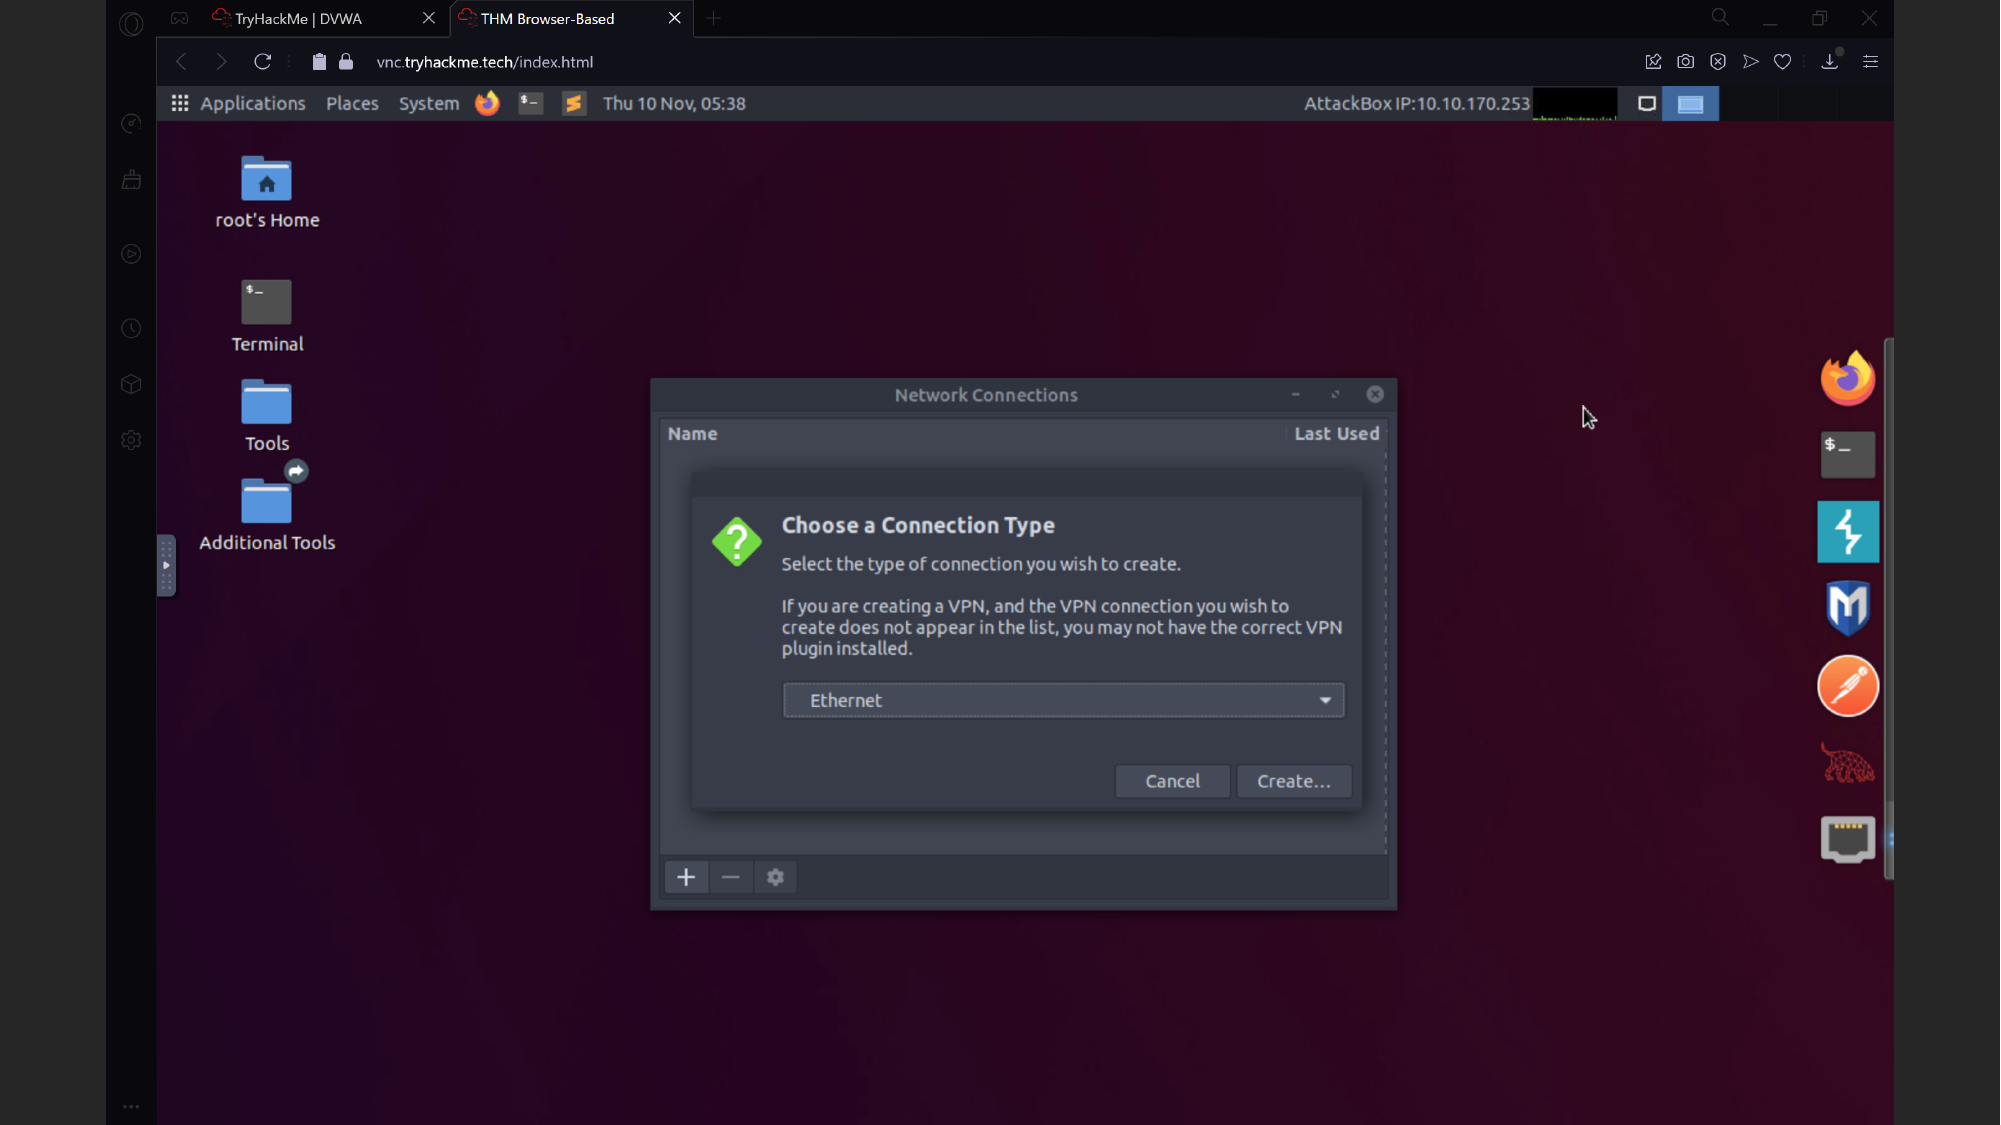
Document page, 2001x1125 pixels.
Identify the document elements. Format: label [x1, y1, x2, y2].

picture [106, 0, 1894, 1125]
